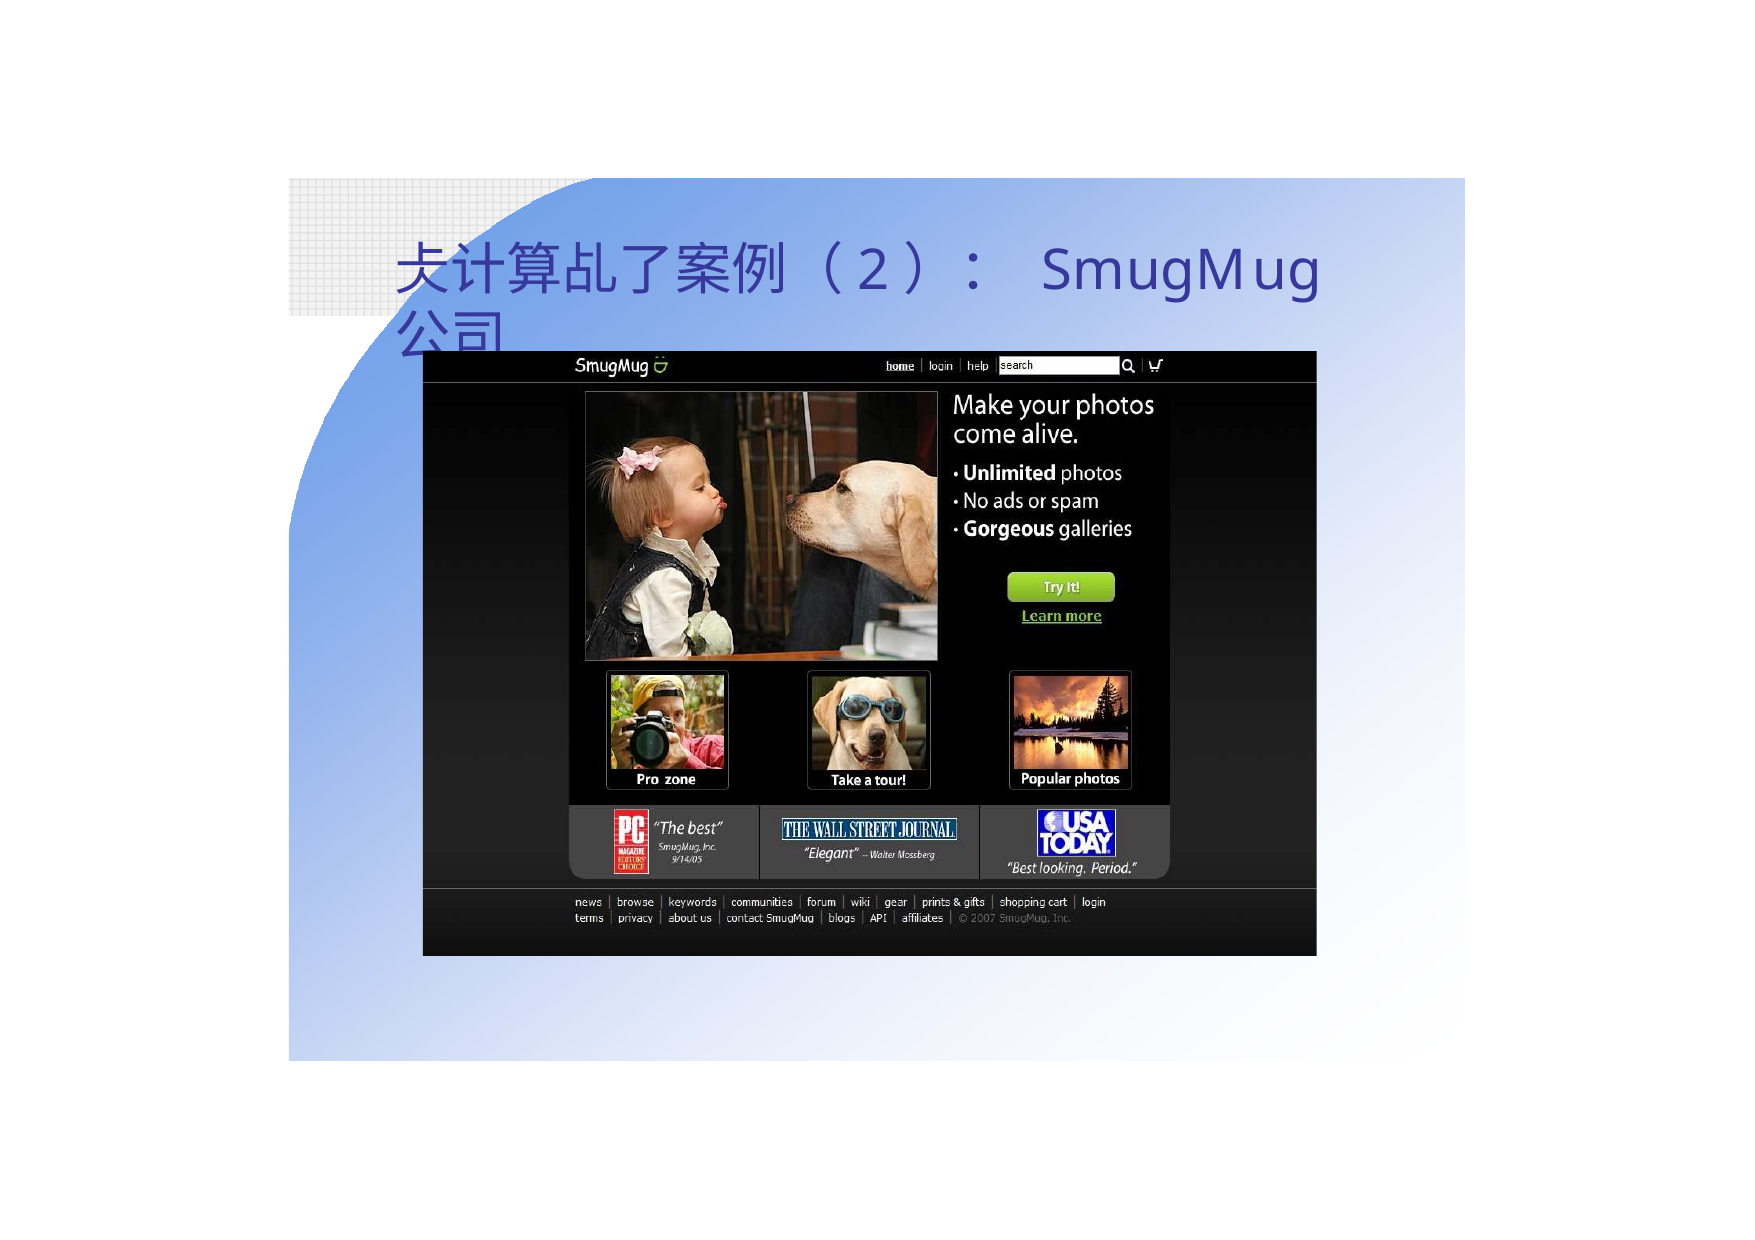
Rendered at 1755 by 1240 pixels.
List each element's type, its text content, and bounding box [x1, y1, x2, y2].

text_box 仧计算乩了案例（2）： SmugMug公司 [392, 232, 1362, 368]
text_box [422, 351, 1317, 956]
text_box [288, 178, 1465, 1061]
